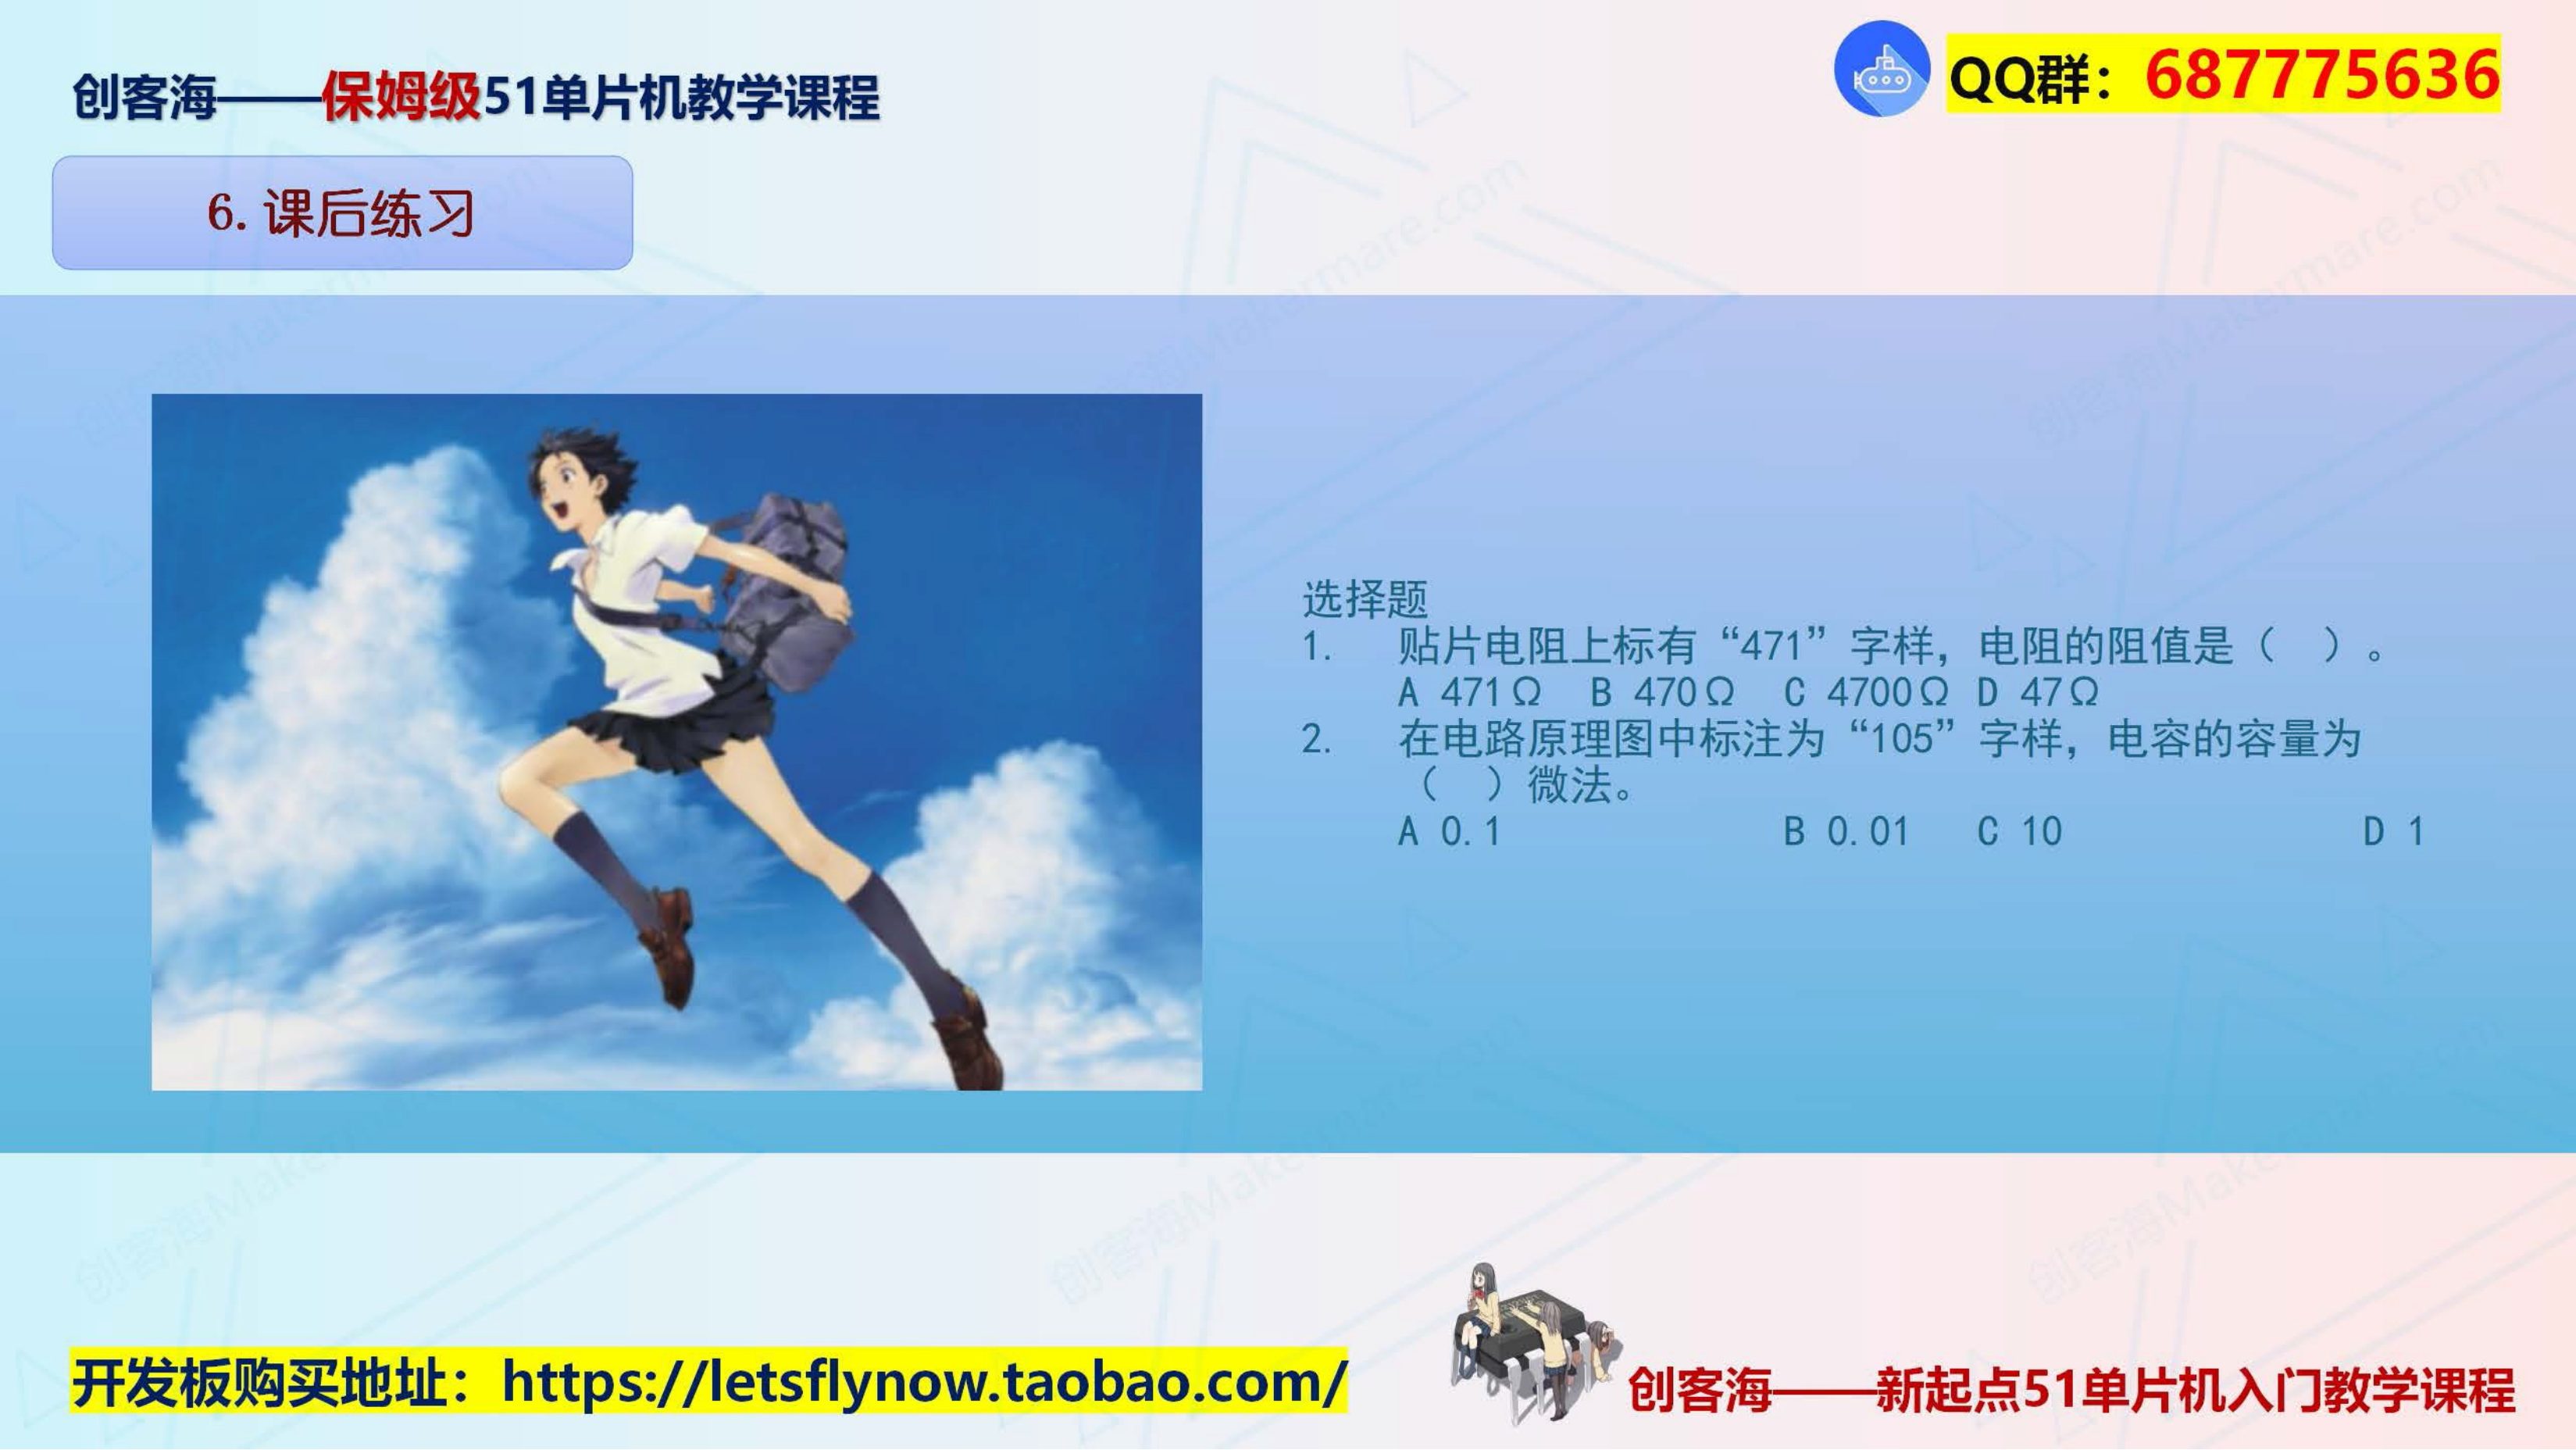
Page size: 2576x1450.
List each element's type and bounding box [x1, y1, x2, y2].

text_box [0, 0, 2576, 1450]
